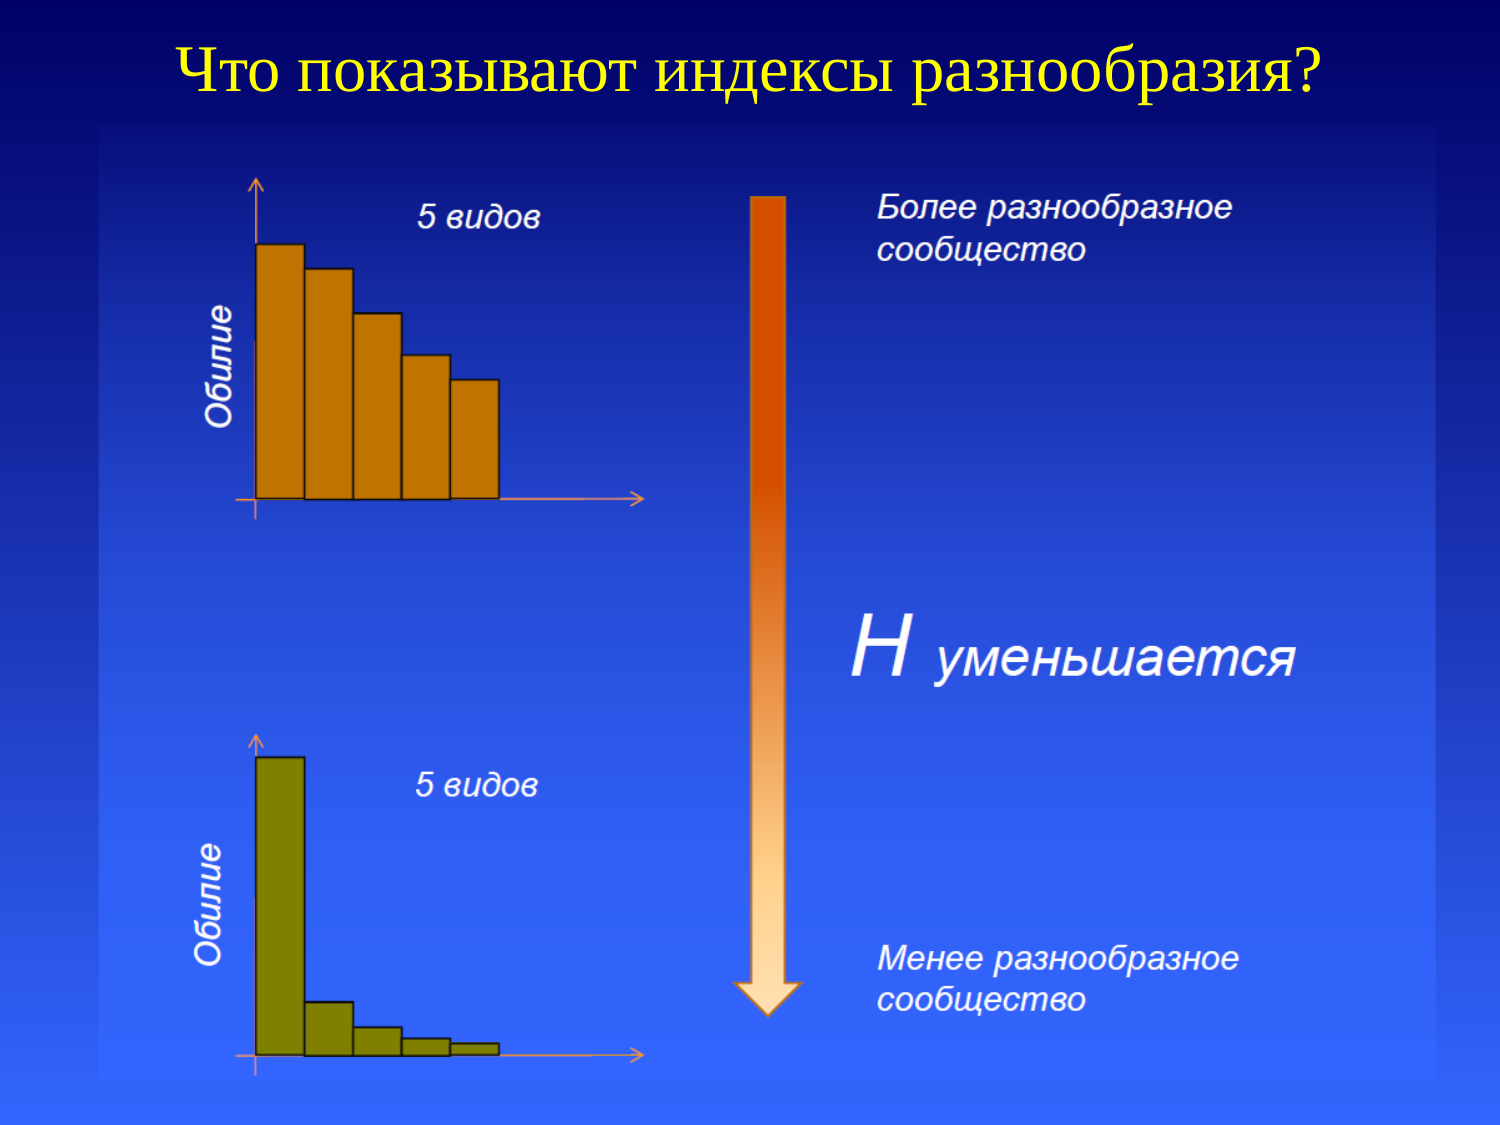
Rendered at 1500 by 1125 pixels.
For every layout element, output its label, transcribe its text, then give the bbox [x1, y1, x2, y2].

title Что показывают индексы разнообразия? [112, 17, 1388, 112]
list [98, 124, 1436, 1081]
